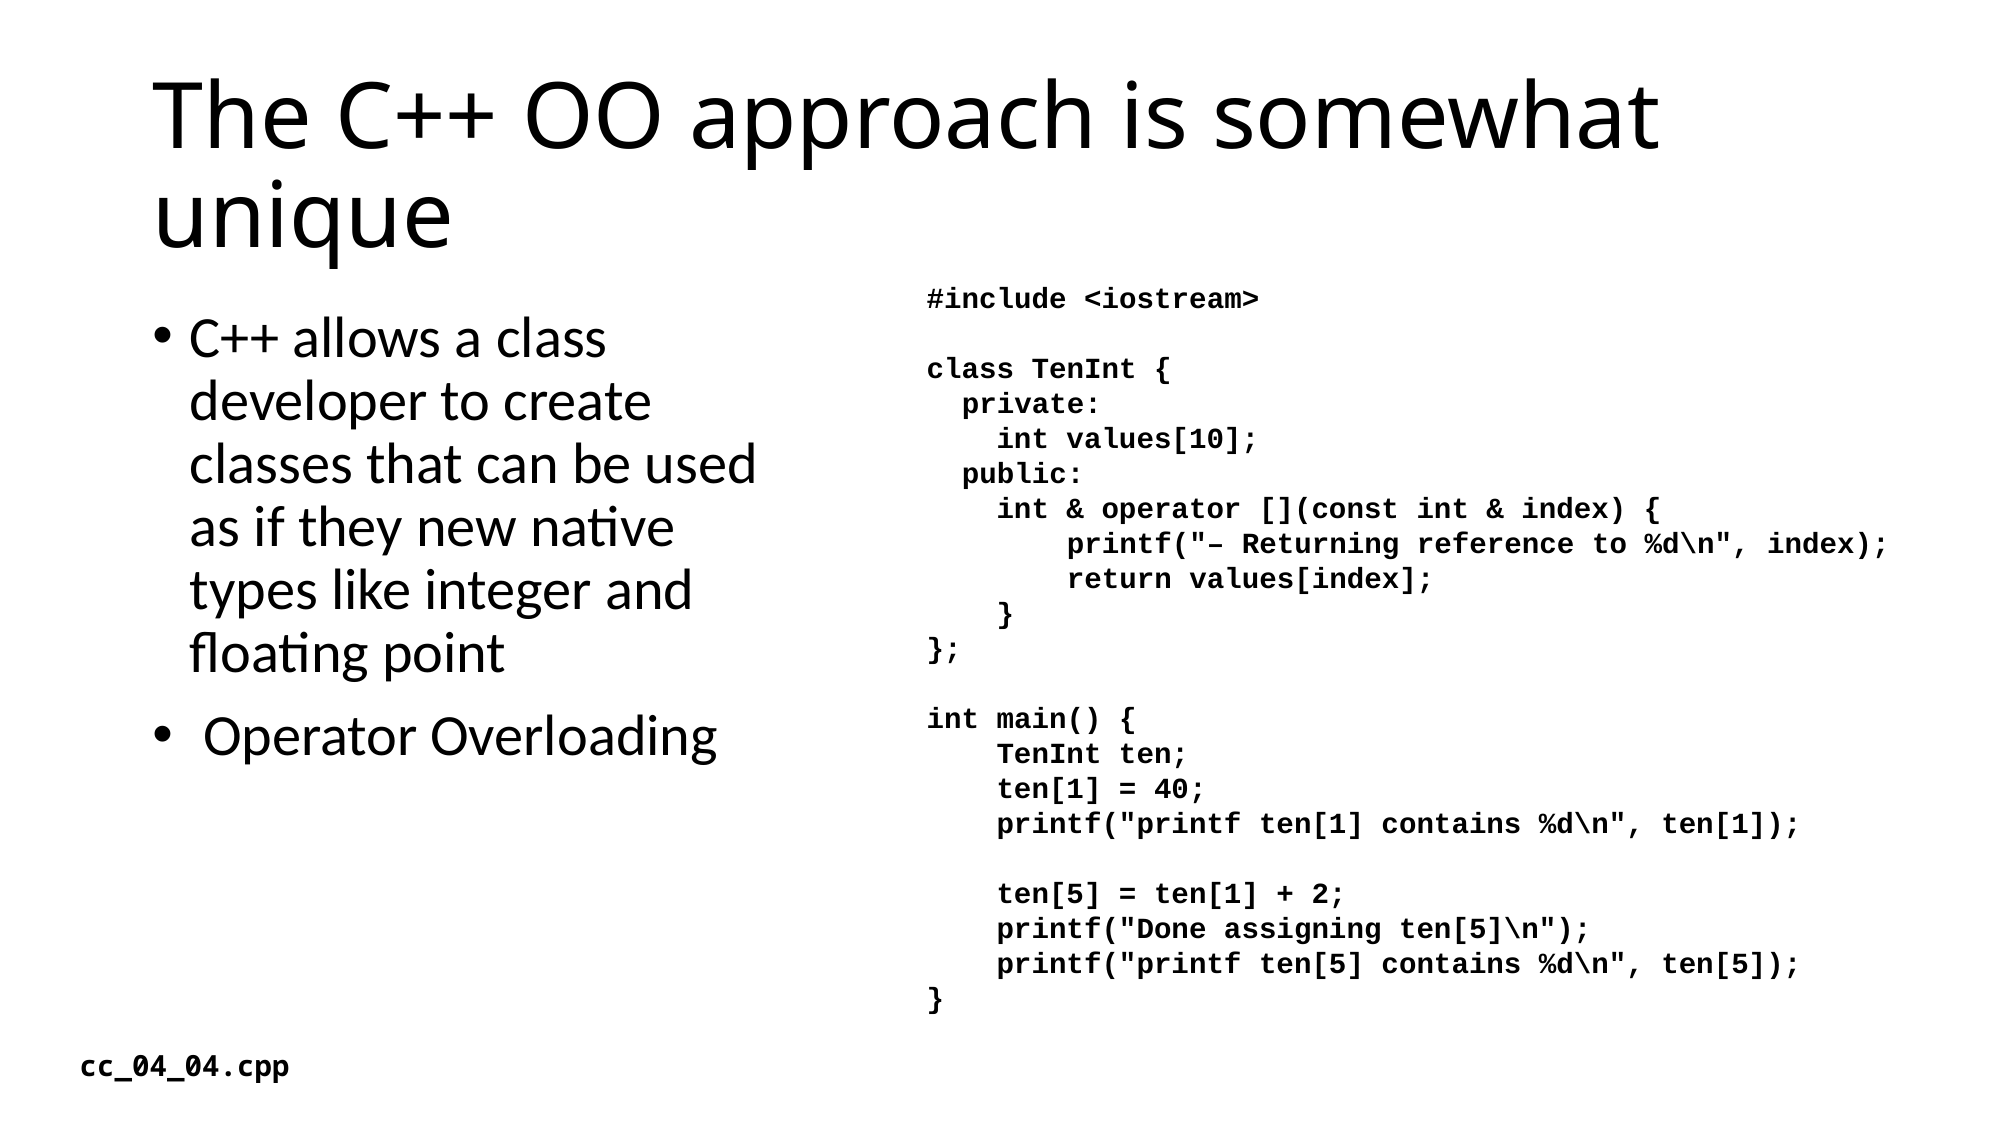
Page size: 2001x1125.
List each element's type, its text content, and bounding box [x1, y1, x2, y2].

text_box #include <iostream> class TenInt { private: int values[10]; public: int & operator [](const int & index) { printf("– Returning reference to %d\n", index); return values[index]; } }; int main() { TenInt ten; ten[1] = 40; printf("printf ten[1] contains %d\n", ten[1]); ten[5] = ten[1] + 2; printf("Done assigning ten[5]\n"); printf("printf ten[5] contains %d\n", ten[5]); } [911, 272, 1962, 1022]
title The C++ OO approach is somewhat unique [137, 59, 1863, 278]
list C++ allows a class developer to create classes that can be used as if they new native types like integer and floating point Operator Overloading [137, 299, 807, 1014]
text_box cc_04_04.cpp [64, 1039, 338, 1090]
